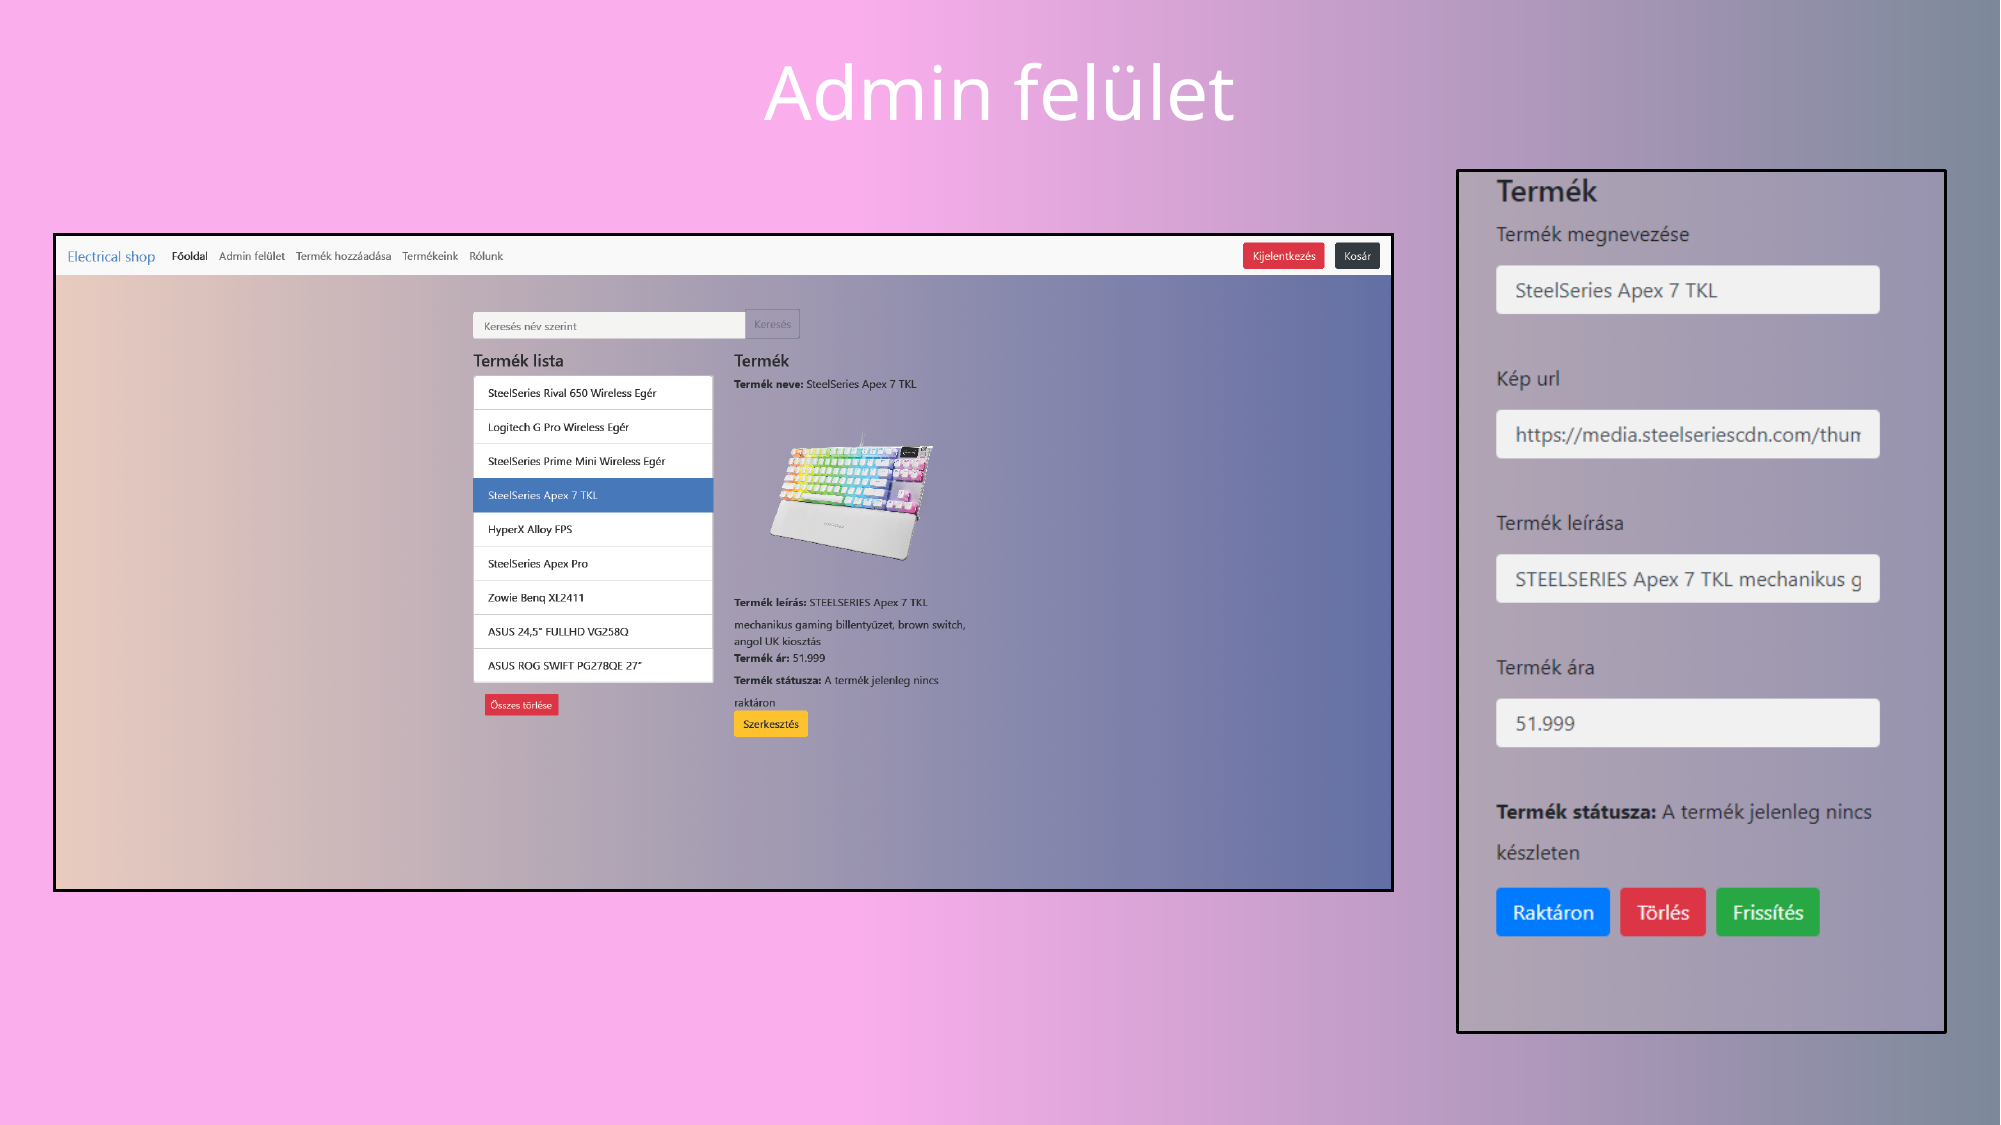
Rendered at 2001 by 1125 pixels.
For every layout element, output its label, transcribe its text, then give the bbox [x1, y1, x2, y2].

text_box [56, 236, 1391, 889]
picture [1458, 171, 1944, 1031]
text_box Admin felület [0, 38, 2000, 144]
